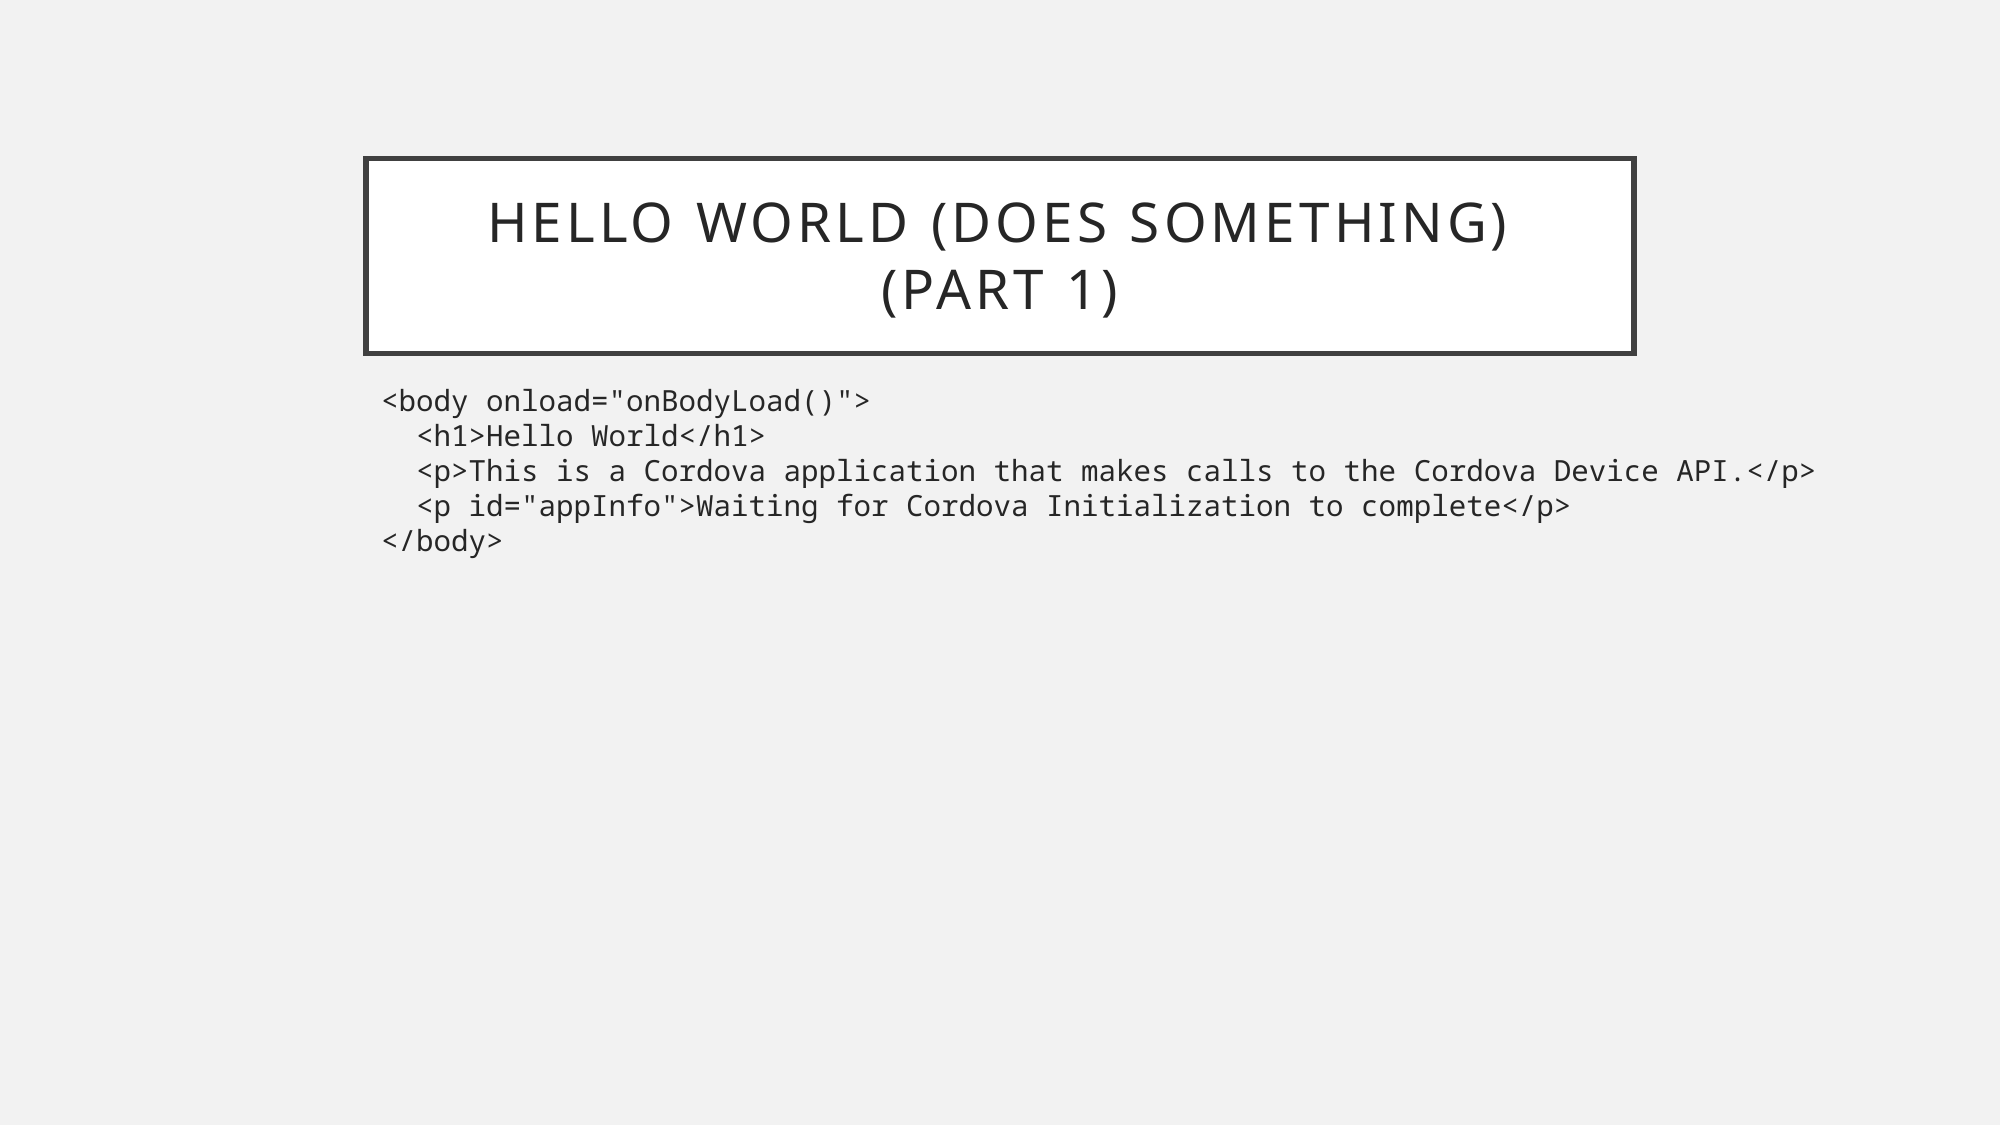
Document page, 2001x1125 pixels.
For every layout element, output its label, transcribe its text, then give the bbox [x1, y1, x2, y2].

list <body onload="onBodyLoad()"> <h1>Hello World</h1> <p>This is a Cordova application that makes calls to the Cordova Device API.</p> <p id="appInfo">Waiting for Cordova Initialization to complete</p> </body> [366, 375, 1905, 884]
title Hello World (Does Something) (Part 1) [363, 156, 1637, 356]
